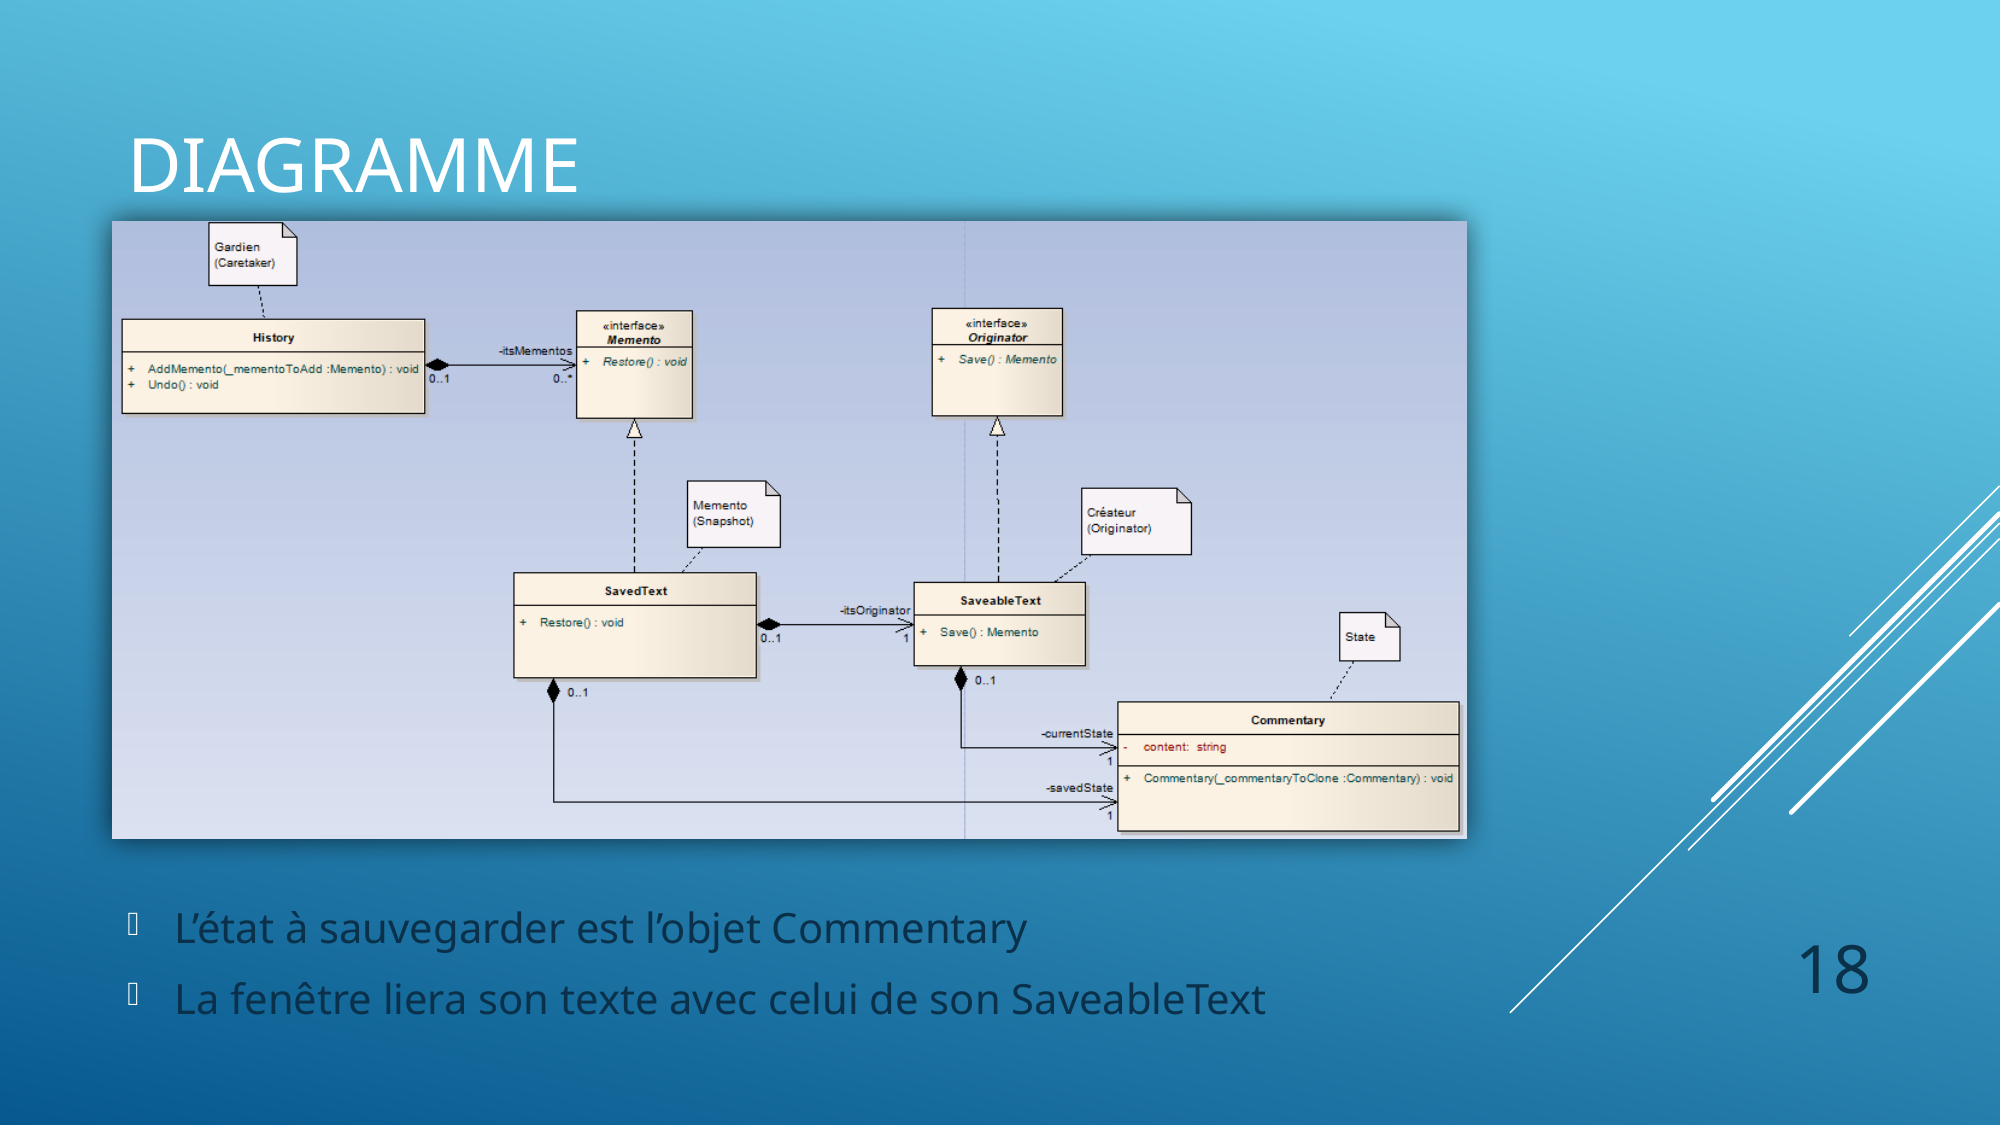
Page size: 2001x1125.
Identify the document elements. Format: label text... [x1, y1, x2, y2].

slide_number 18 [1700, 915, 1888, 1025]
title Diagramme [112, 38, 1513, 287]
list L’état à sauvegarder est l’objet Commentary La fenêtre liera son texte avec celui de son SaveableText [112, 838, 1515, 1087]
picture [111, 221, 1467, 840]
